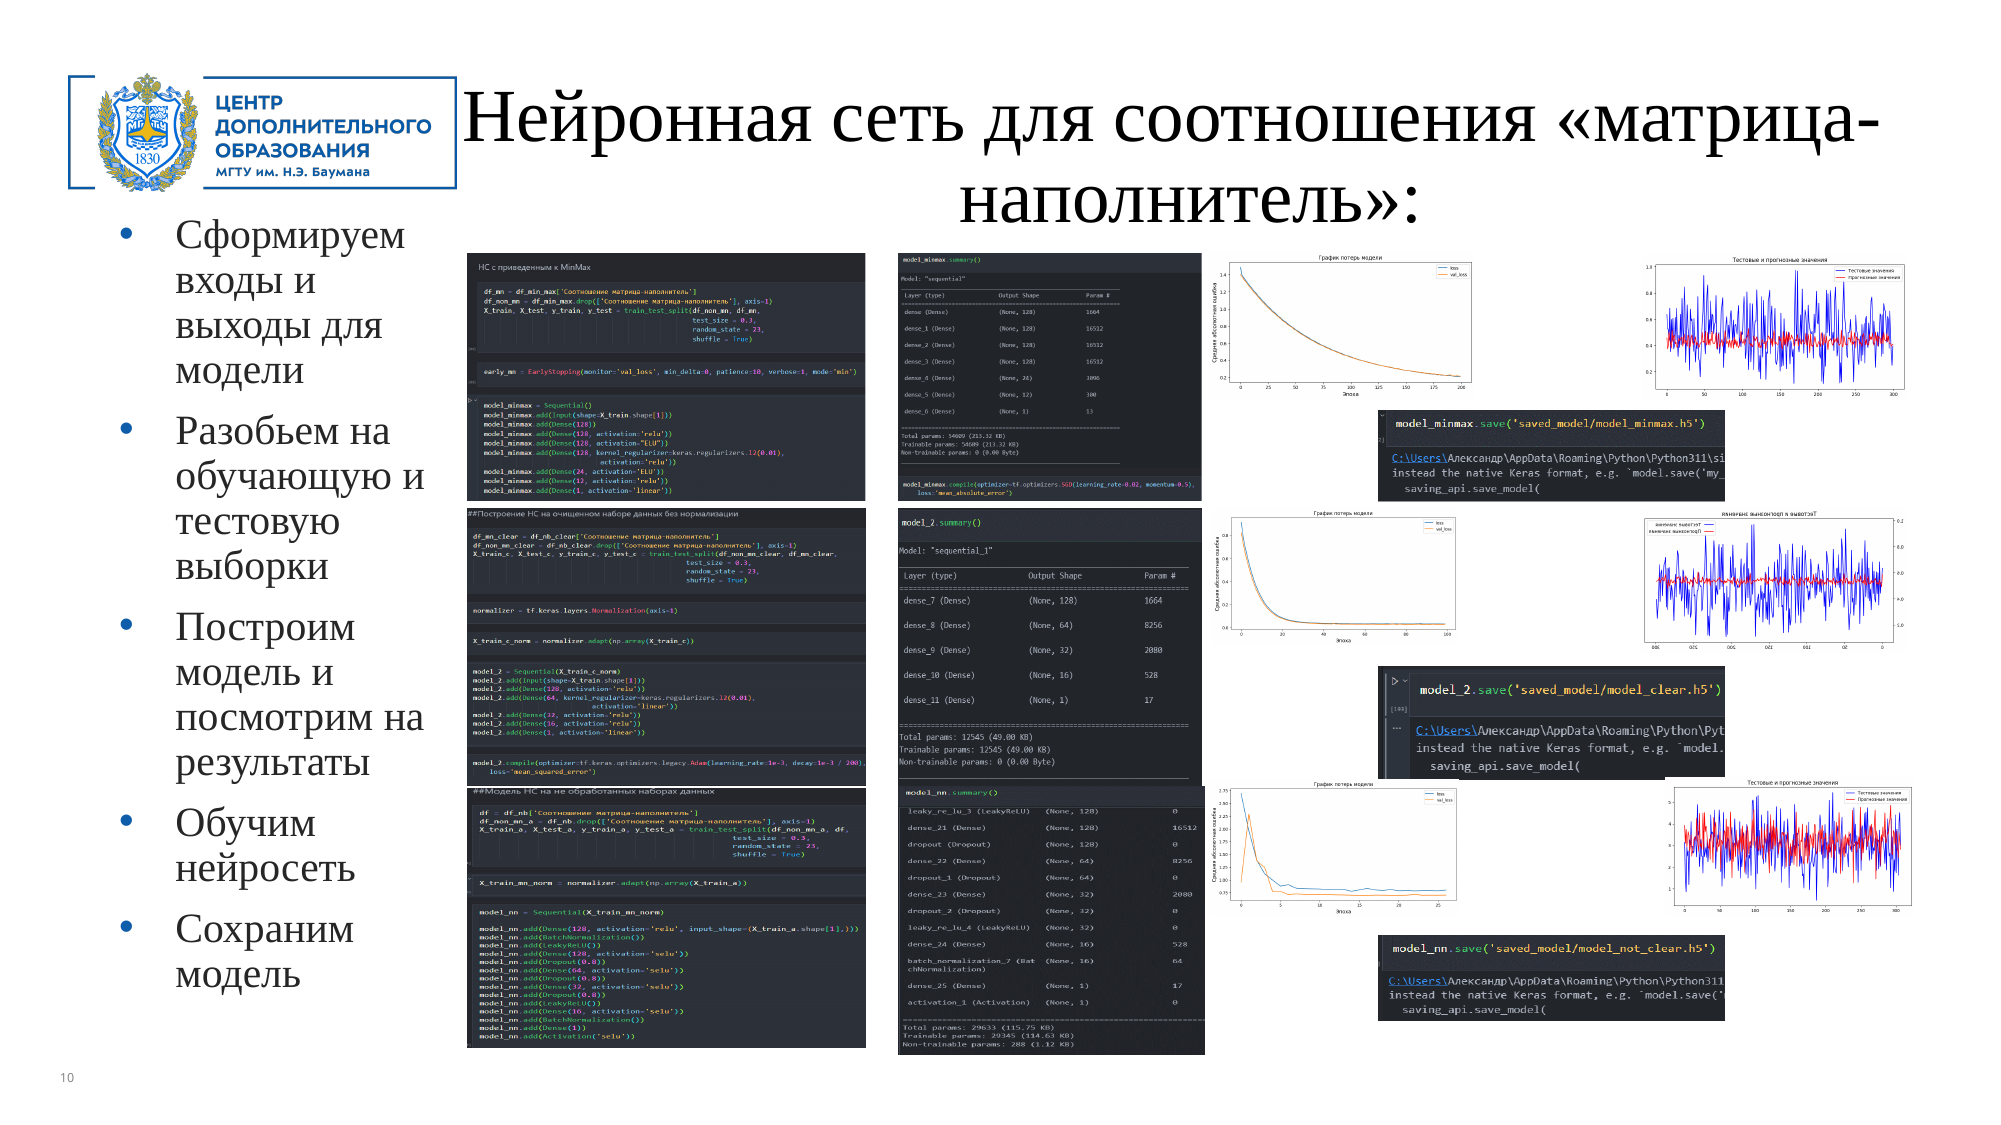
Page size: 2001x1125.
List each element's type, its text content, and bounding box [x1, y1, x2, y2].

picture [1209, 252, 1474, 400]
picture [897, 253, 1202, 501]
picture [1642, 507, 1908, 653]
picture [68, 73, 457, 192]
picture [1378, 409, 1726, 502]
picture [1642, 254, 1908, 400]
picture [897, 508, 1205, 1056]
picture [467, 253, 867, 501]
list Нейронная сеть для соотношения «матрица-наполнитель»: [379, 69, 1929, 166]
picture [467, 788, 867, 1049]
picture [1378, 935, 1726, 1021]
picture [1211, 507, 1458, 646]
picture [467, 508, 867, 786]
slide_number 10 [44, 1055, 149, 1101]
list Сформируем входы и выходы для модели Разобьем на обучающую и тестовую выборки Построим модель и посмотрим на результаты Обучим нейросеть Сохраним модель [91, 205, 468, 1030]
picture [1209, 666, 1915, 918]
